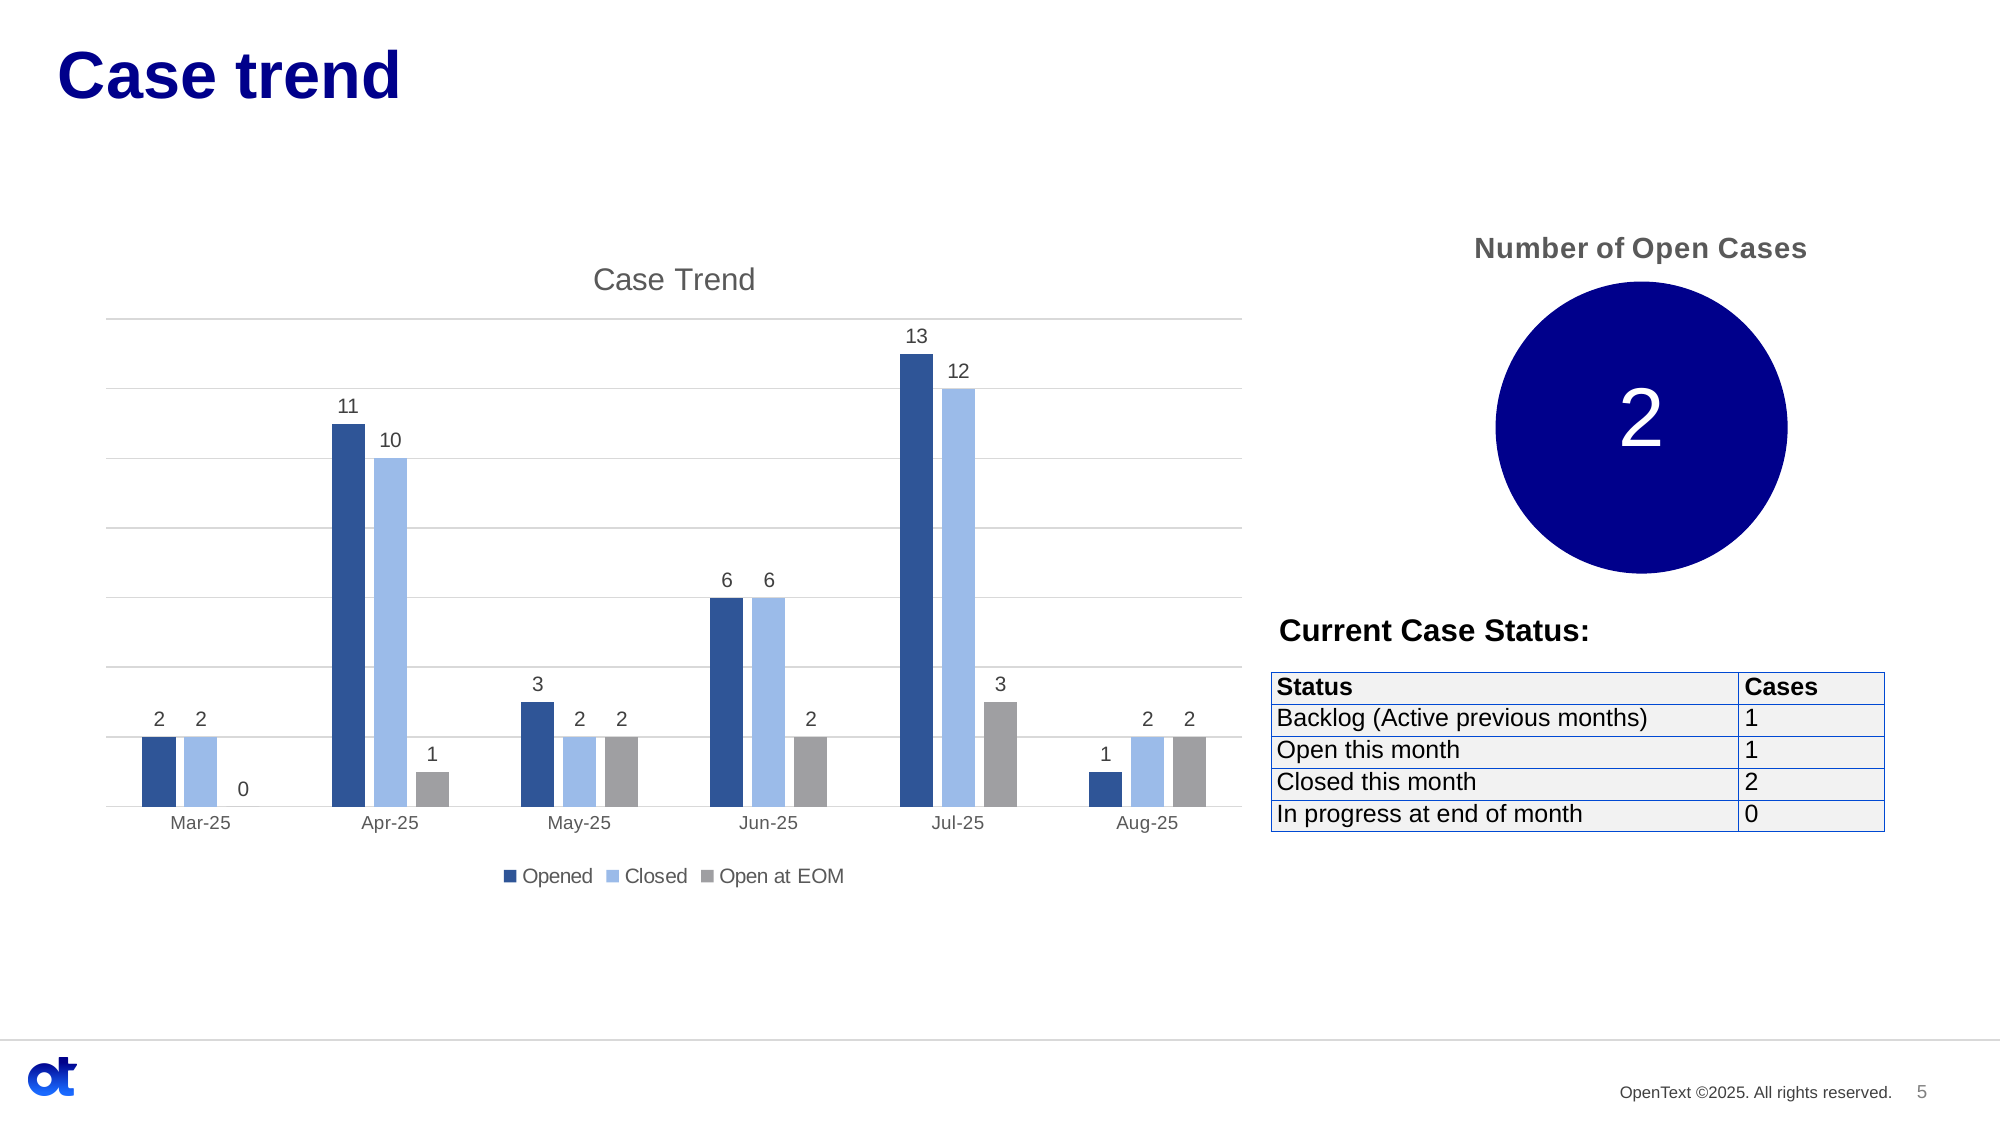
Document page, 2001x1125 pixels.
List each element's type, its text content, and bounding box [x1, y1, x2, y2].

text_box Current Case Status: [1279, 610, 1875, 672]
table_header Cases [1739, 673, 1884, 704]
table_cell Backlog (Active previous months) [1272, 705, 1738, 736]
table_cell Closed this month [1272, 769, 1738, 800]
table_cell 0 [1739, 801, 1884, 831]
chart [82, 231, 1267, 895]
table_cell In progress at end of month [1272, 801, 1738, 831]
table_cell 1 [1739, 737, 1884, 768]
table_cell 1 [1739, 705, 1884, 736]
picture [18, 1057, 87, 1096]
table_header Status [1272, 673, 1738, 704]
table_cell 2 [1739, 769, 1884, 800]
title Case trend [43, 24, 1955, 185]
table_cell Open this month [1272, 737, 1738, 768]
chart [1283, 207, 2000, 582]
